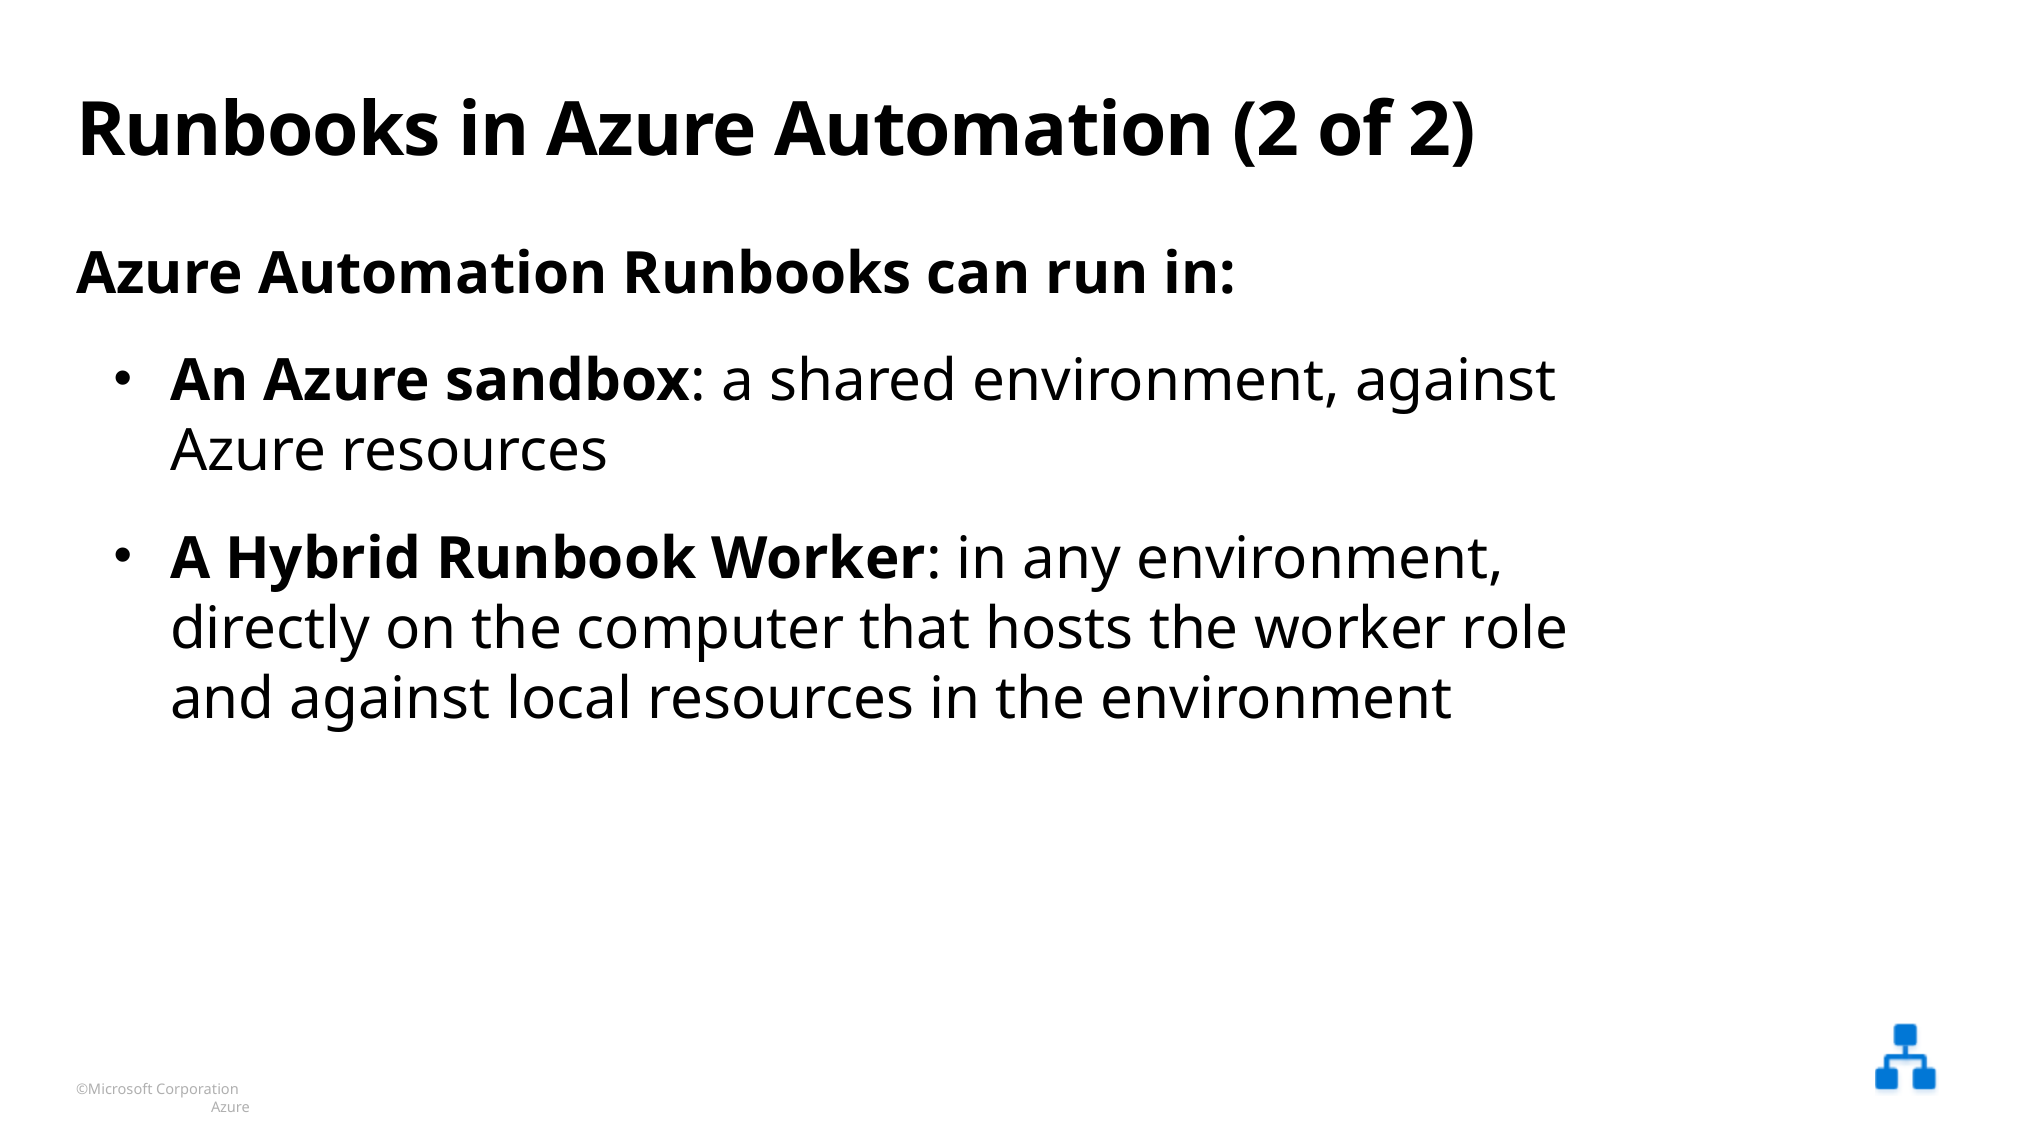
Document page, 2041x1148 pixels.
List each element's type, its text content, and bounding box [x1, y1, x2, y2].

picture [1874, 1019, 1939, 1096]
title Runbooks in Azure Automation (2 of 2) [76, 103, 1969, 172]
list Azure Automation Runbooks can run in: An Azure sandbox: a shared environment, against Azure resources A Hybrid Runbook Worker: in any environment, directly on the computer that hosts the worker role and against local resources in the environment [76, 254, 1647, 735]
